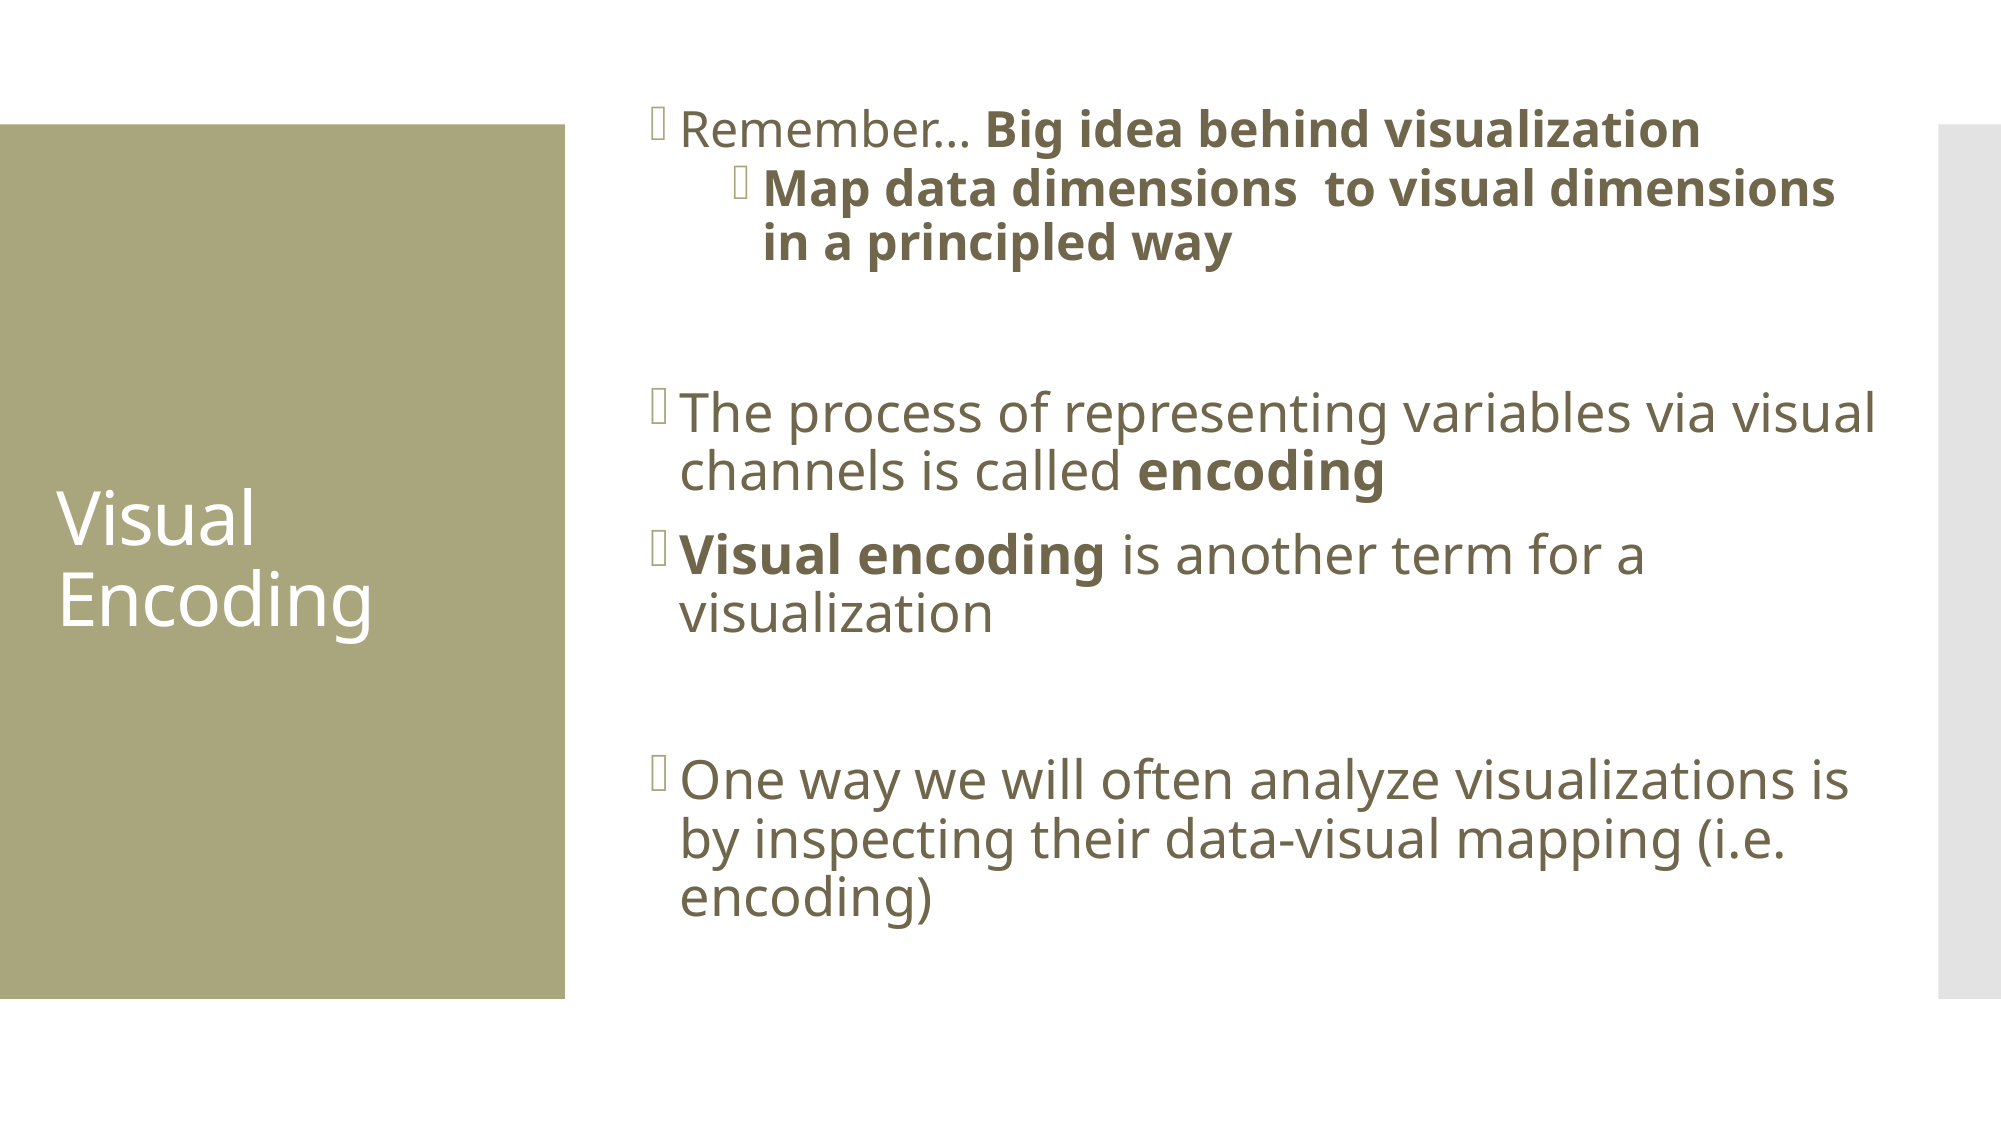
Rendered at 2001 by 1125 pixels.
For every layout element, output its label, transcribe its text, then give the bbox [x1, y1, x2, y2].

list Remember… Big idea behind visualization Map data dimensions to visual dimensions in a principled way The process of representing variables via visual channels is called encoding Visual encoding is another term for a visualization One way we will often analyze visualizations is by inspecting their data-visual mapping (i.e. encoding) [634, 97, 1911, 1100]
title Visual Encoding [41, 184, 525, 940]
